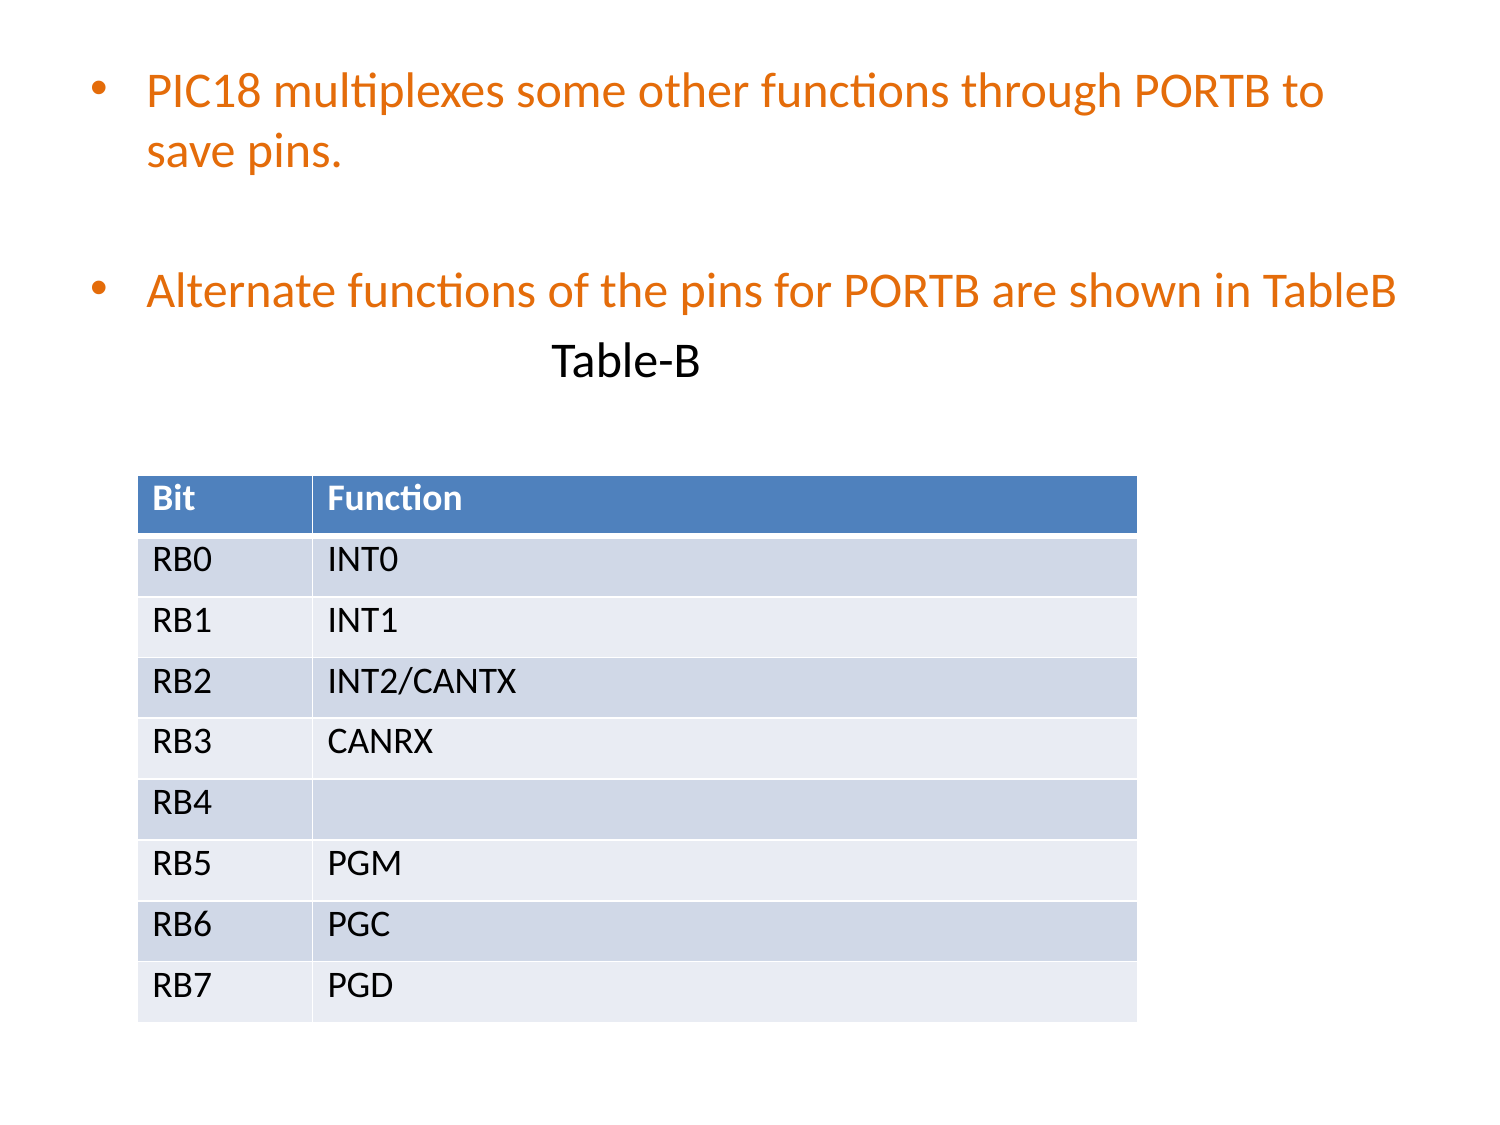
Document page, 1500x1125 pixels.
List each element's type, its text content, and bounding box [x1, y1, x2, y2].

table_cell CANRX [313, 719, 1137, 778]
table_header Function [313, 476, 1137, 533]
table_cell INT2/CANTX [313, 658, 1137, 717]
table_cell RB6 [138, 902, 312, 961]
table_cell RB1 [138, 598, 312, 657]
table_cell RB3 [138, 719, 312, 778]
table_cell PGM [313, 841, 1137, 900]
table_cell PGC [313, 902, 1137, 961]
table_cell RB4 [138, 780, 312, 839]
table_cell INT1 [313, 598, 1137, 657]
table_cell RB0 [138, 539, 312, 596]
table_header Bit [138, 476, 312, 533]
table_cell INT0 [313, 539, 1137, 596]
table_cell PGD [313, 962, 1137, 1022]
table_cell RB2 [138, 658, 312, 717]
table_cell RB5 [138, 841, 312, 900]
table_cell [313, 780, 1137, 839]
table_cell RB7 [138, 962, 312, 1022]
list PIC18 multiplexes some other functions through PORTB to save pins. Alternate functions of the pins for PORTB are shown in TableB Table-B [75, 50, 1425, 1005]
